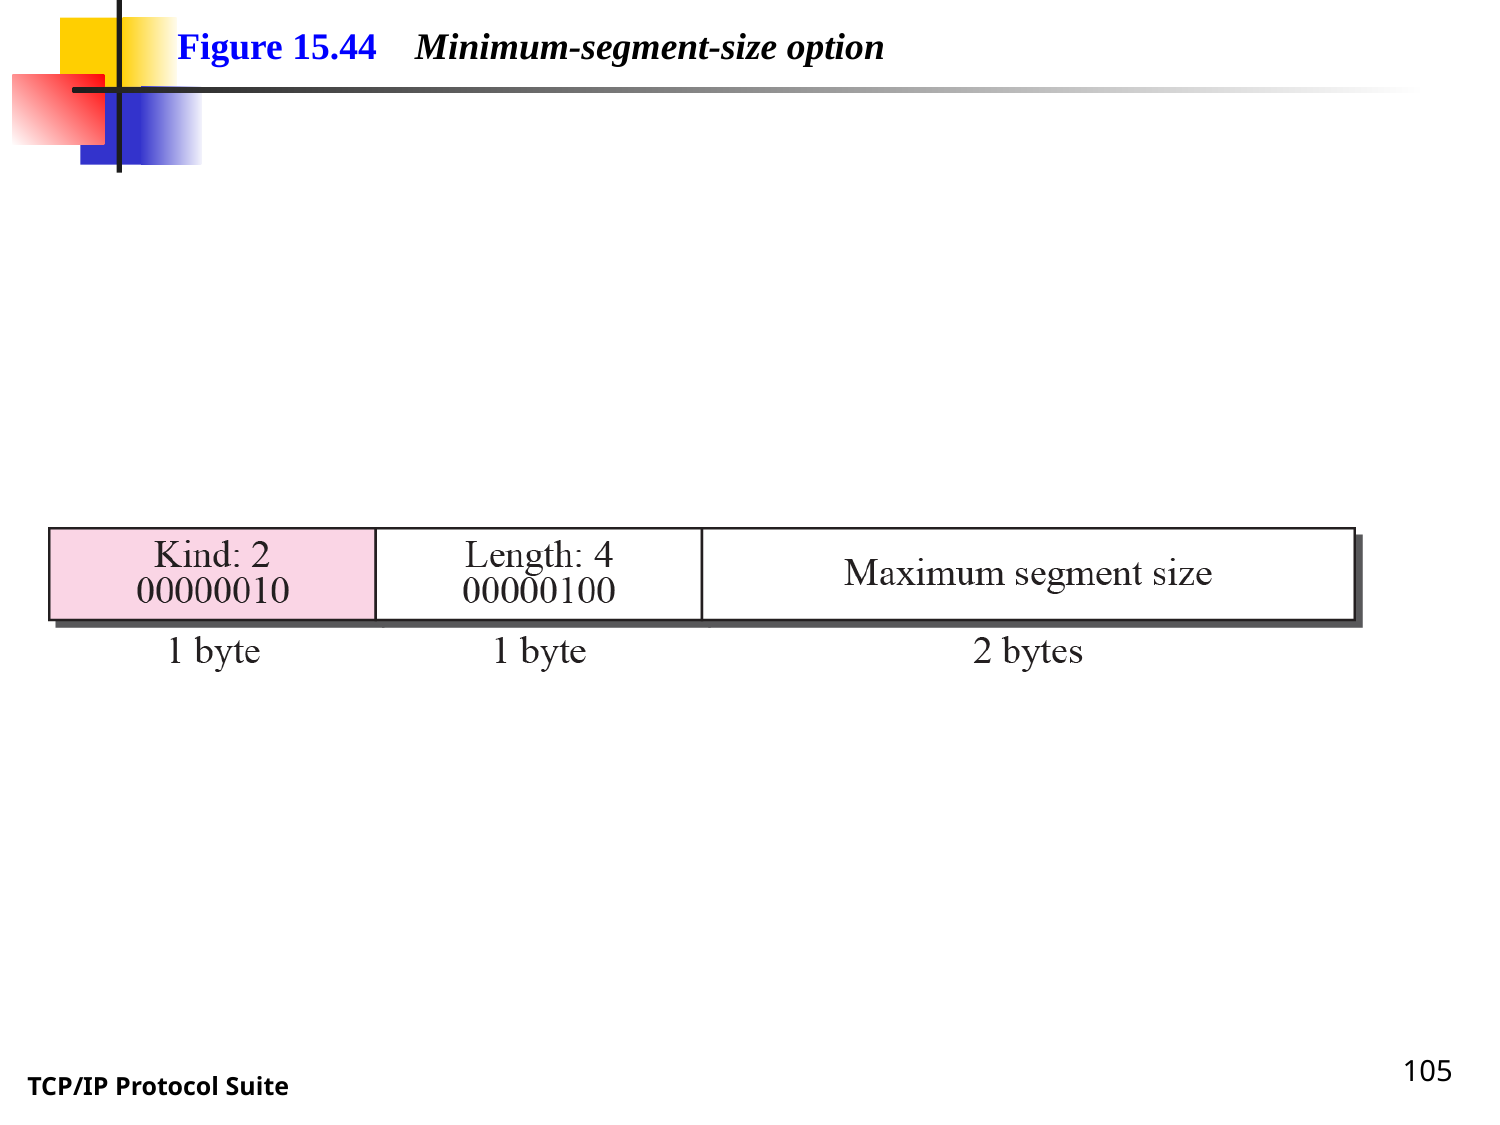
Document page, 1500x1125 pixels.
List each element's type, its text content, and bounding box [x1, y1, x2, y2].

text_box [60, 17, 116, 86]
text_box [72, 87, 1422, 93]
text_box [122, 17, 177, 86]
text_box [141, 93, 202, 165]
text_box <number> [1155, 1024, 1468, 1100]
text_box [116, 0, 122, 87]
text_box TCP/IP Protocol Suite [12, 1032, 488, 1108]
text_box [80, 93, 116, 165]
text_box [122, 93, 141, 165]
text_box [116, 93, 122, 173]
picture [48, 526, 1363, 676]
text_box Figure 15.44 Minimum-segment-size option [162, 14, 1100, 75]
text_box [12, 74, 105, 145]
